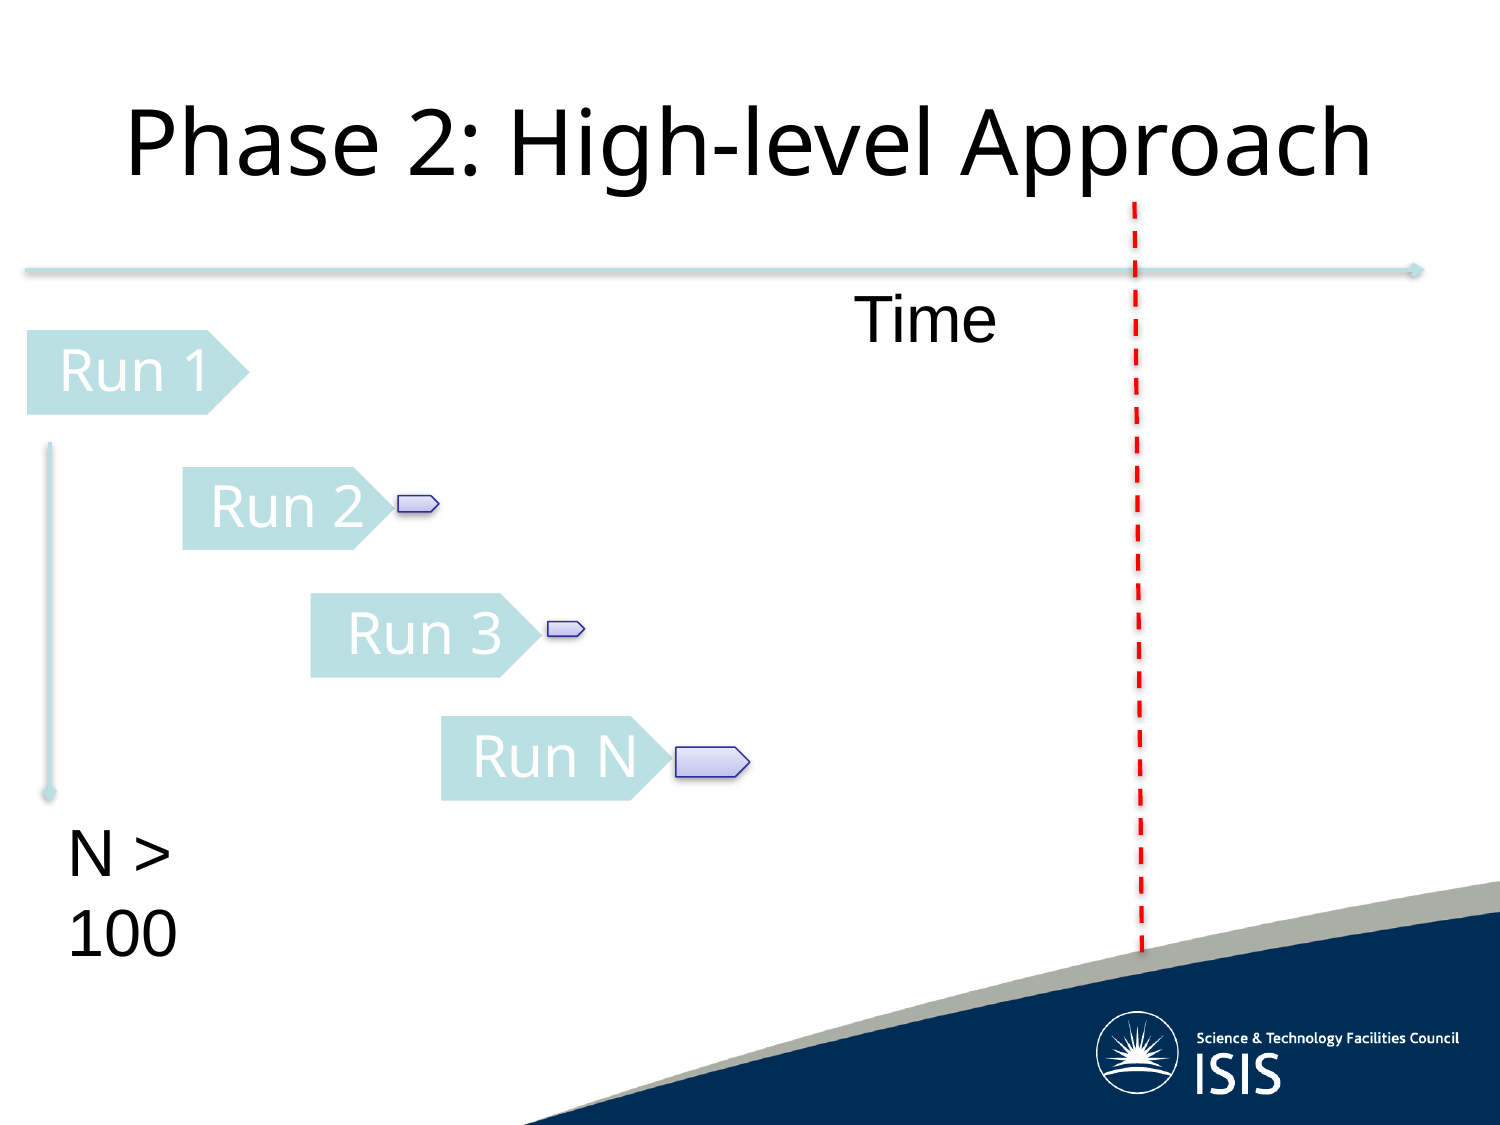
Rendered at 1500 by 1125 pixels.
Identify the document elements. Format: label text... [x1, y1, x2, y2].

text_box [397, 416, 440, 592]
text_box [438, 713, 670, 803]
title Phase 2: High-level Approach [74, 44, 1426, 233]
picture [0, 879, 1500, 1125]
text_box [24, 327, 254, 417]
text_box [675, 674, 751, 850]
text_box Time [838, 277, 1037, 363]
text_box N > 100 [52, 802, 309, 978]
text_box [308, 590, 542, 680]
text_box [180, 463, 392, 553]
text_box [547, 560, 585, 736]
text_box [1134, 200, 1143, 953]
